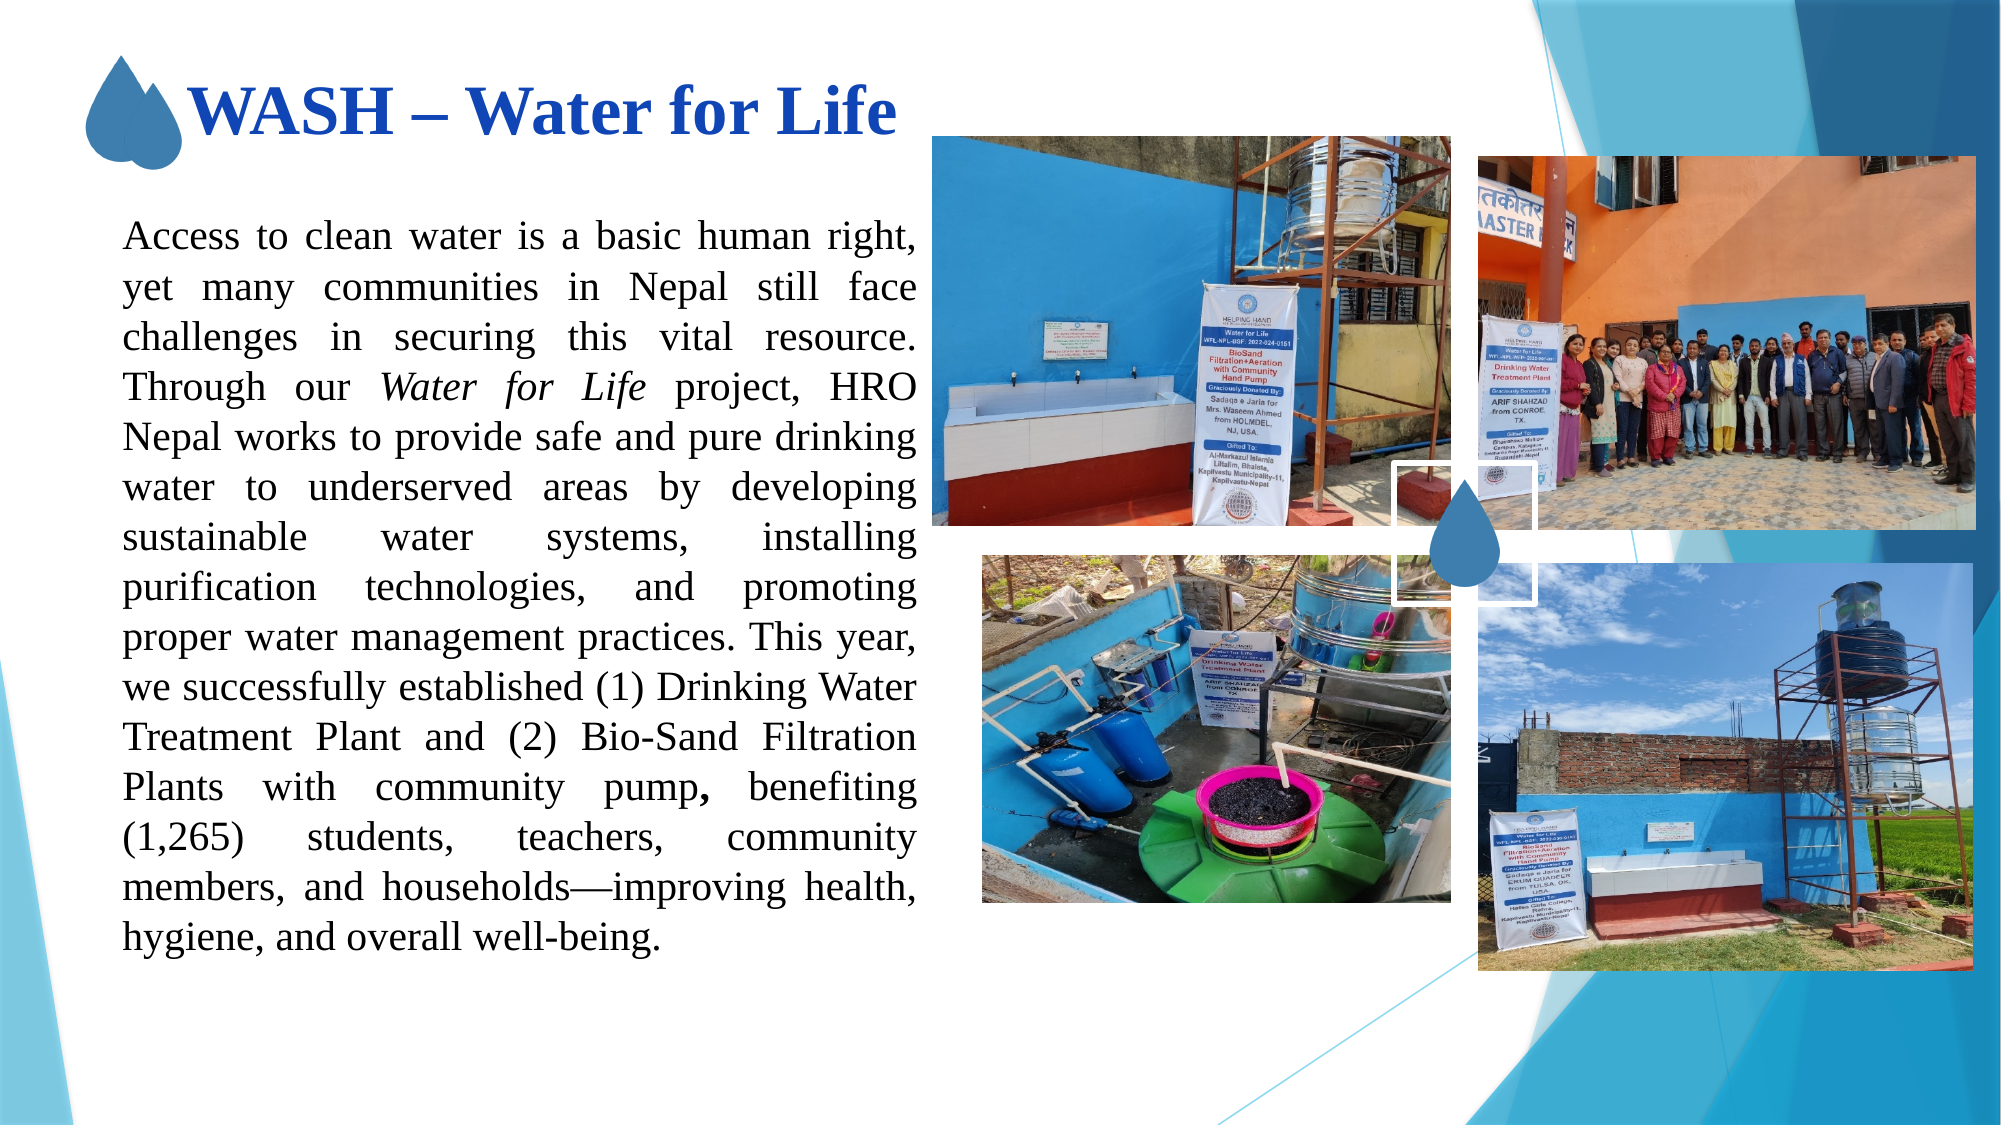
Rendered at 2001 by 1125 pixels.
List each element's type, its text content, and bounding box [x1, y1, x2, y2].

picture [53, 40, 209, 182]
text_box Access to clean water is a basic human right, yet many communities in Nepal still face challenges in securing this vital resource. Through our Water for Life project, HRO Nepal works to provide safe and pure drinking water to underserved areas by developing sustainable water systems, installing purification technologies, and promoting proper water management practices. This year, we successfully established (1) Drinking Water Treatment Plant and (2) Bio-Sand Filtration Plants with community pump, benefiting (1,265) students, teachers, community members, and households—improving health, hygiene, and overall well-being. [107, 201, 933, 1017]
picture [932, 136, 1977, 972]
title WASH – Water for Life [171, 56, 1066, 201]
